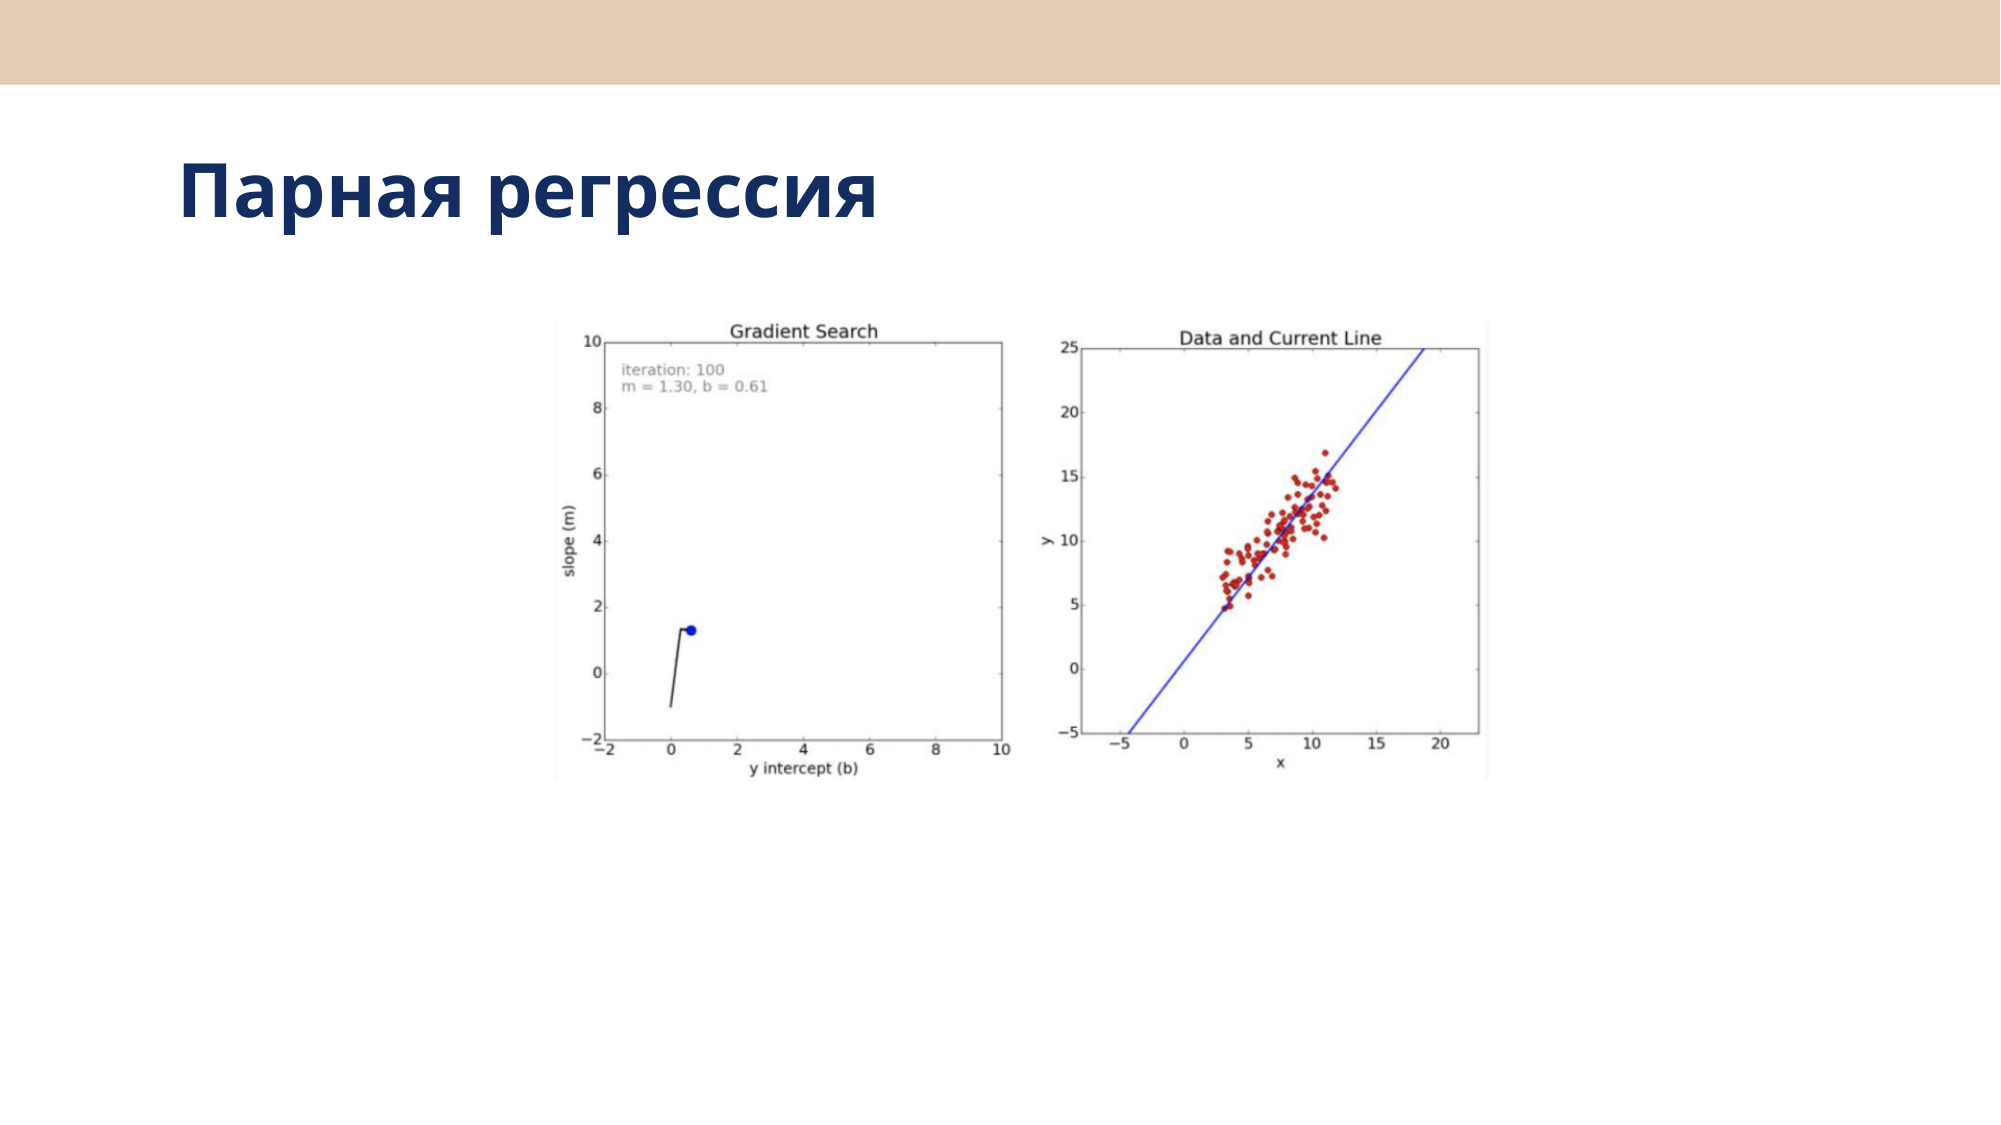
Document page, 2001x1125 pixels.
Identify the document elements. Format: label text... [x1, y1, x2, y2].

text_box Парная регрессия [162, 84, 1888, 303]
picture [431, 298, 1569, 826]
